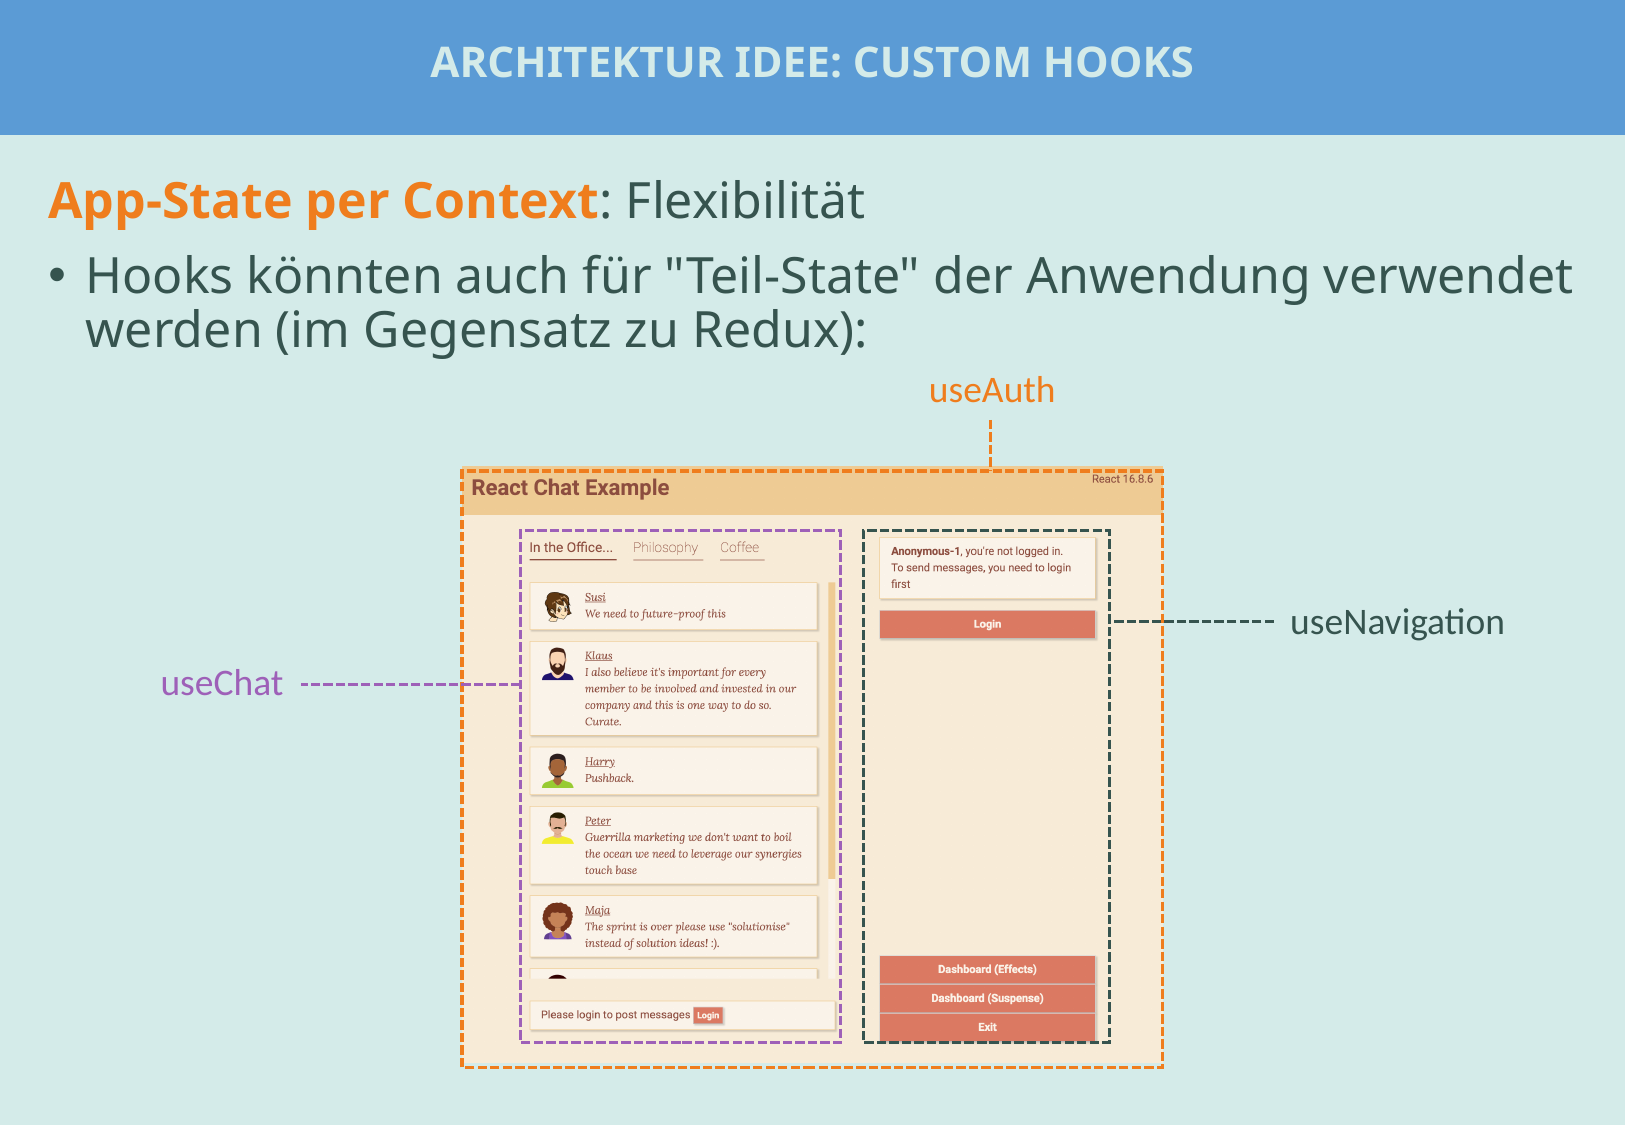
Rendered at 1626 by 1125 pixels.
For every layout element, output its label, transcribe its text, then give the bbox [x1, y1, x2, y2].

text_box [0, 127, 1625, 136]
text_box useChat [145, 650, 299, 710]
text_box Architektur Idee: Custom Hooks [0, 0, 1625, 127]
text_box useAuth [914, 357, 1071, 417]
text_box useNavigation [1275, 589, 1521, 650]
picture [462, 466, 1163, 1063]
list App-State per Context: Flexibilität Hooks könnten auch für "Teil-State" der Anwendung verwendet werden (im Gegensatz zu Redux): [33, 168, 1592, 1043]
text_box [461, 1056, 1164, 1068]
